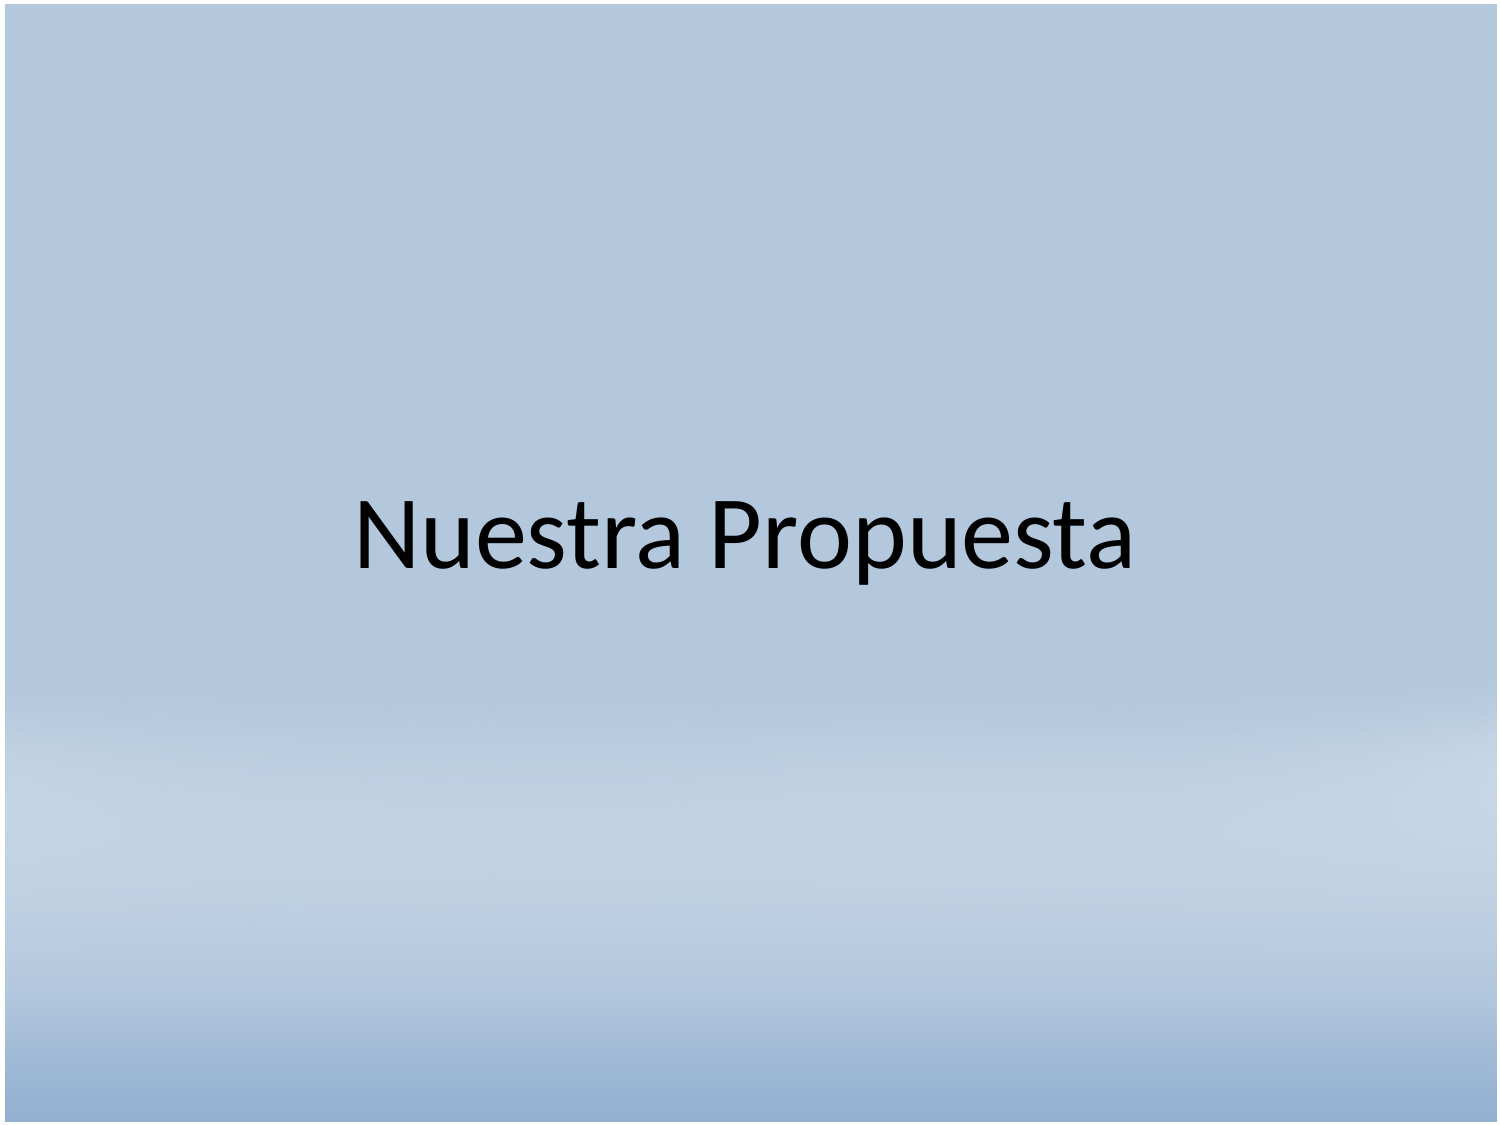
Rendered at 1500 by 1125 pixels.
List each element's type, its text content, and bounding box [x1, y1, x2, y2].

picture [0, 0, 1500, 1125]
text_box Nuestra Propuesta [70, 433, 1421, 622]
